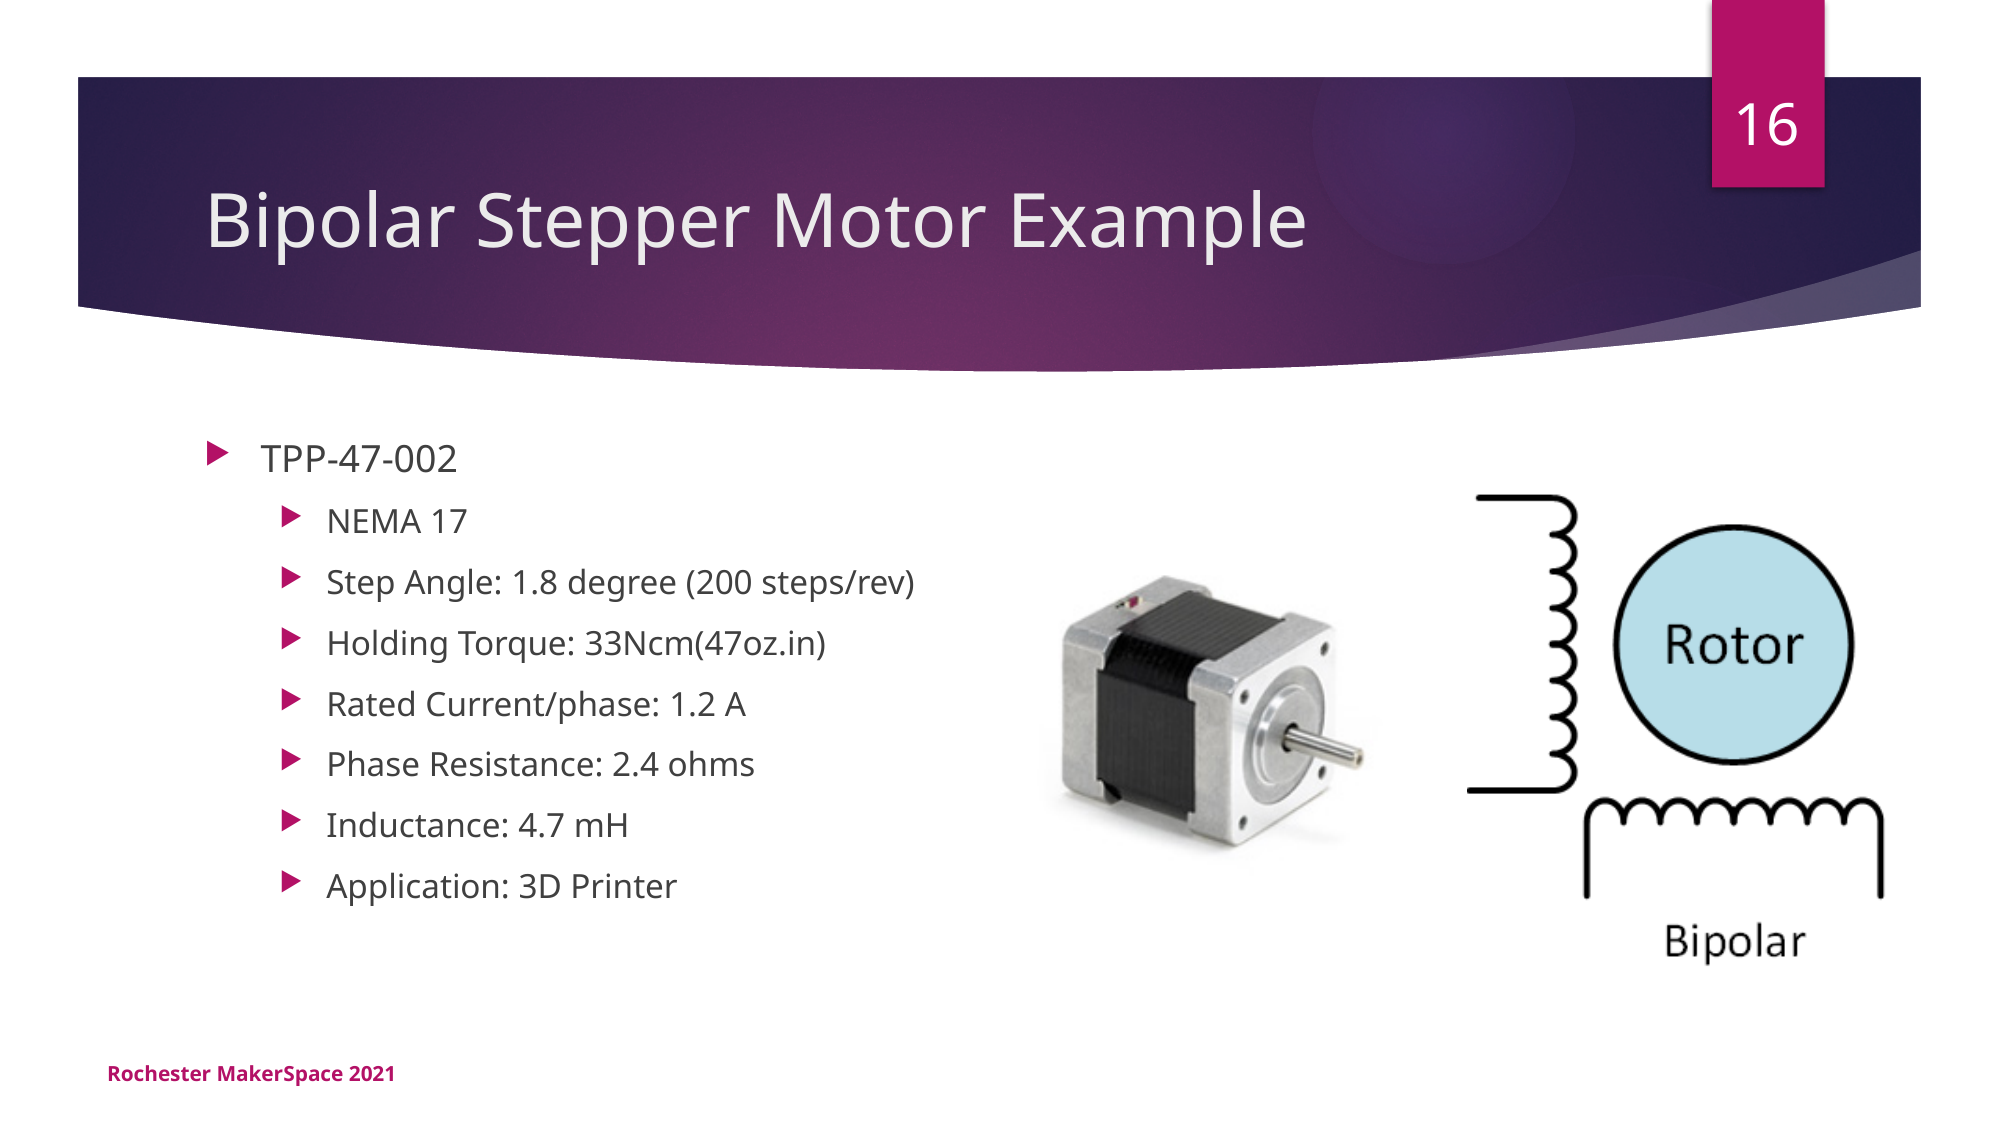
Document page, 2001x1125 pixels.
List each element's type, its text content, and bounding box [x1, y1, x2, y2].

title Bipolar Stepper Motor Example [189, 159, 1627, 276]
slide_number 16 [1698, 48, 1836, 175]
picture [1467, 484, 1929, 988]
picture [999, 501, 1411, 913]
list TPP-47-002 NEMA 17 Step Angle: 1.8 degree (200 steps/rev) Holding Torque: 33Ncm(47oz.in) Rated Current/phase: 1.2 A Phase Resistance: 2.4 ohms Inductance: 4.7 mH Application: 3D Printer [189, 427, 1029, 988]
footer Rochester MakerSpace 2021 [92, 1048, 726, 1099]
